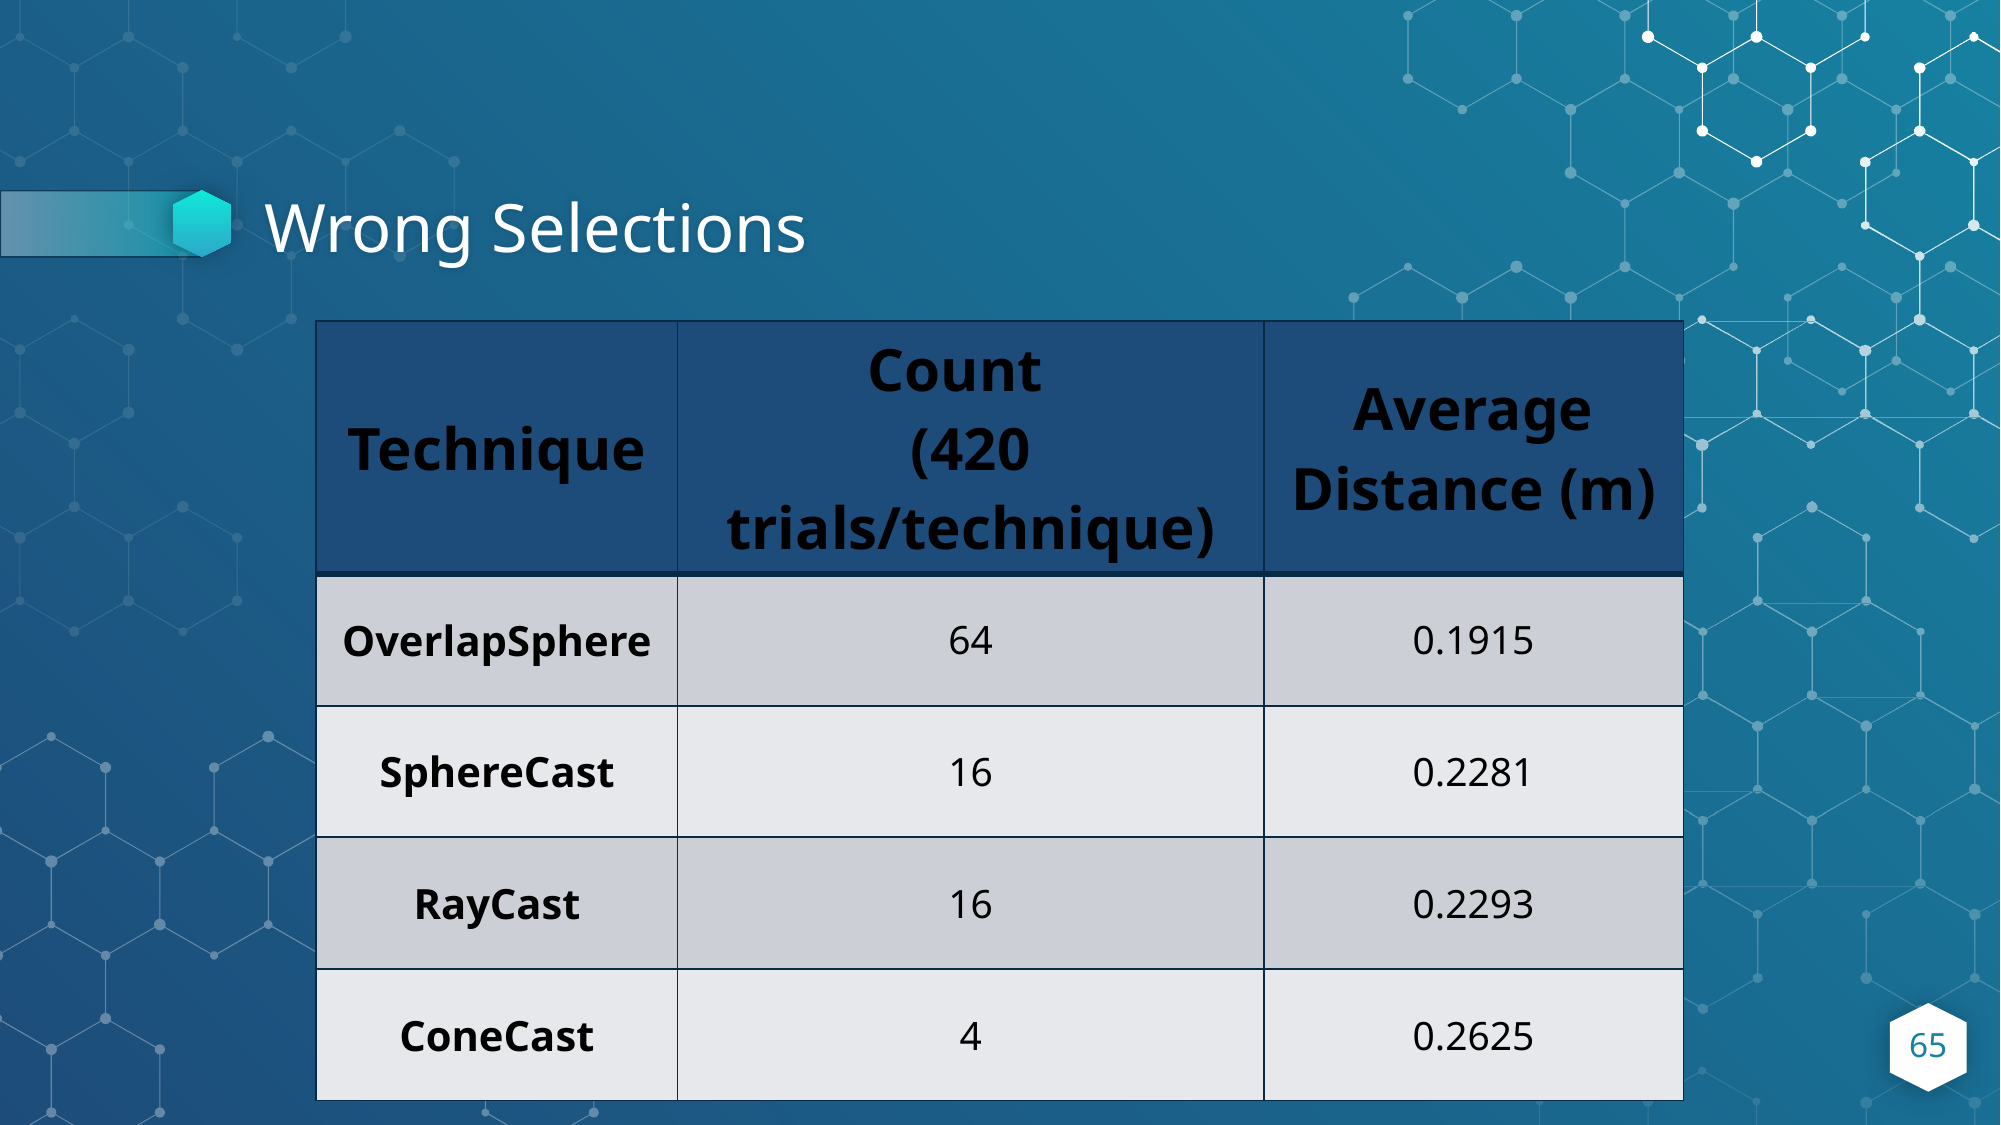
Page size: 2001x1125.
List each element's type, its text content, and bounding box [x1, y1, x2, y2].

table_cell 4 [678, 970, 1263, 1100]
table_cell 0.2281 [1265, 707, 1683, 836]
table_cell SphereCast [317, 707, 677, 836]
table_cell ConeCast [317, 970, 677, 1100]
table_cell RayCast [317, 838, 677, 968]
table_cell 0.2625 [1265, 970, 1683, 1100]
table_cell 64 [678, 577, 1263, 705]
table_cell 0.2293 [1265, 838, 1683, 968]
table_header Technique [317, 322, 677, 571]
table_cell 0.1915 [1265, 577, 1683, 705]
table_cell 16 [678, 838, 1263, 968]
table_header Count (420 trials/technique) [678, 322, 1263, 571]
table_cell OverlapSphere [317, 577, 677, 705]
slide_number 65 [1889, 1002, 1967, 1092]
table_header Average Distance (m) [1265, 322, 1683, 571]
title Wrong Selections [264, 192, 1657, 270]
table_cell 16 [678, 707, 1263, 836]
